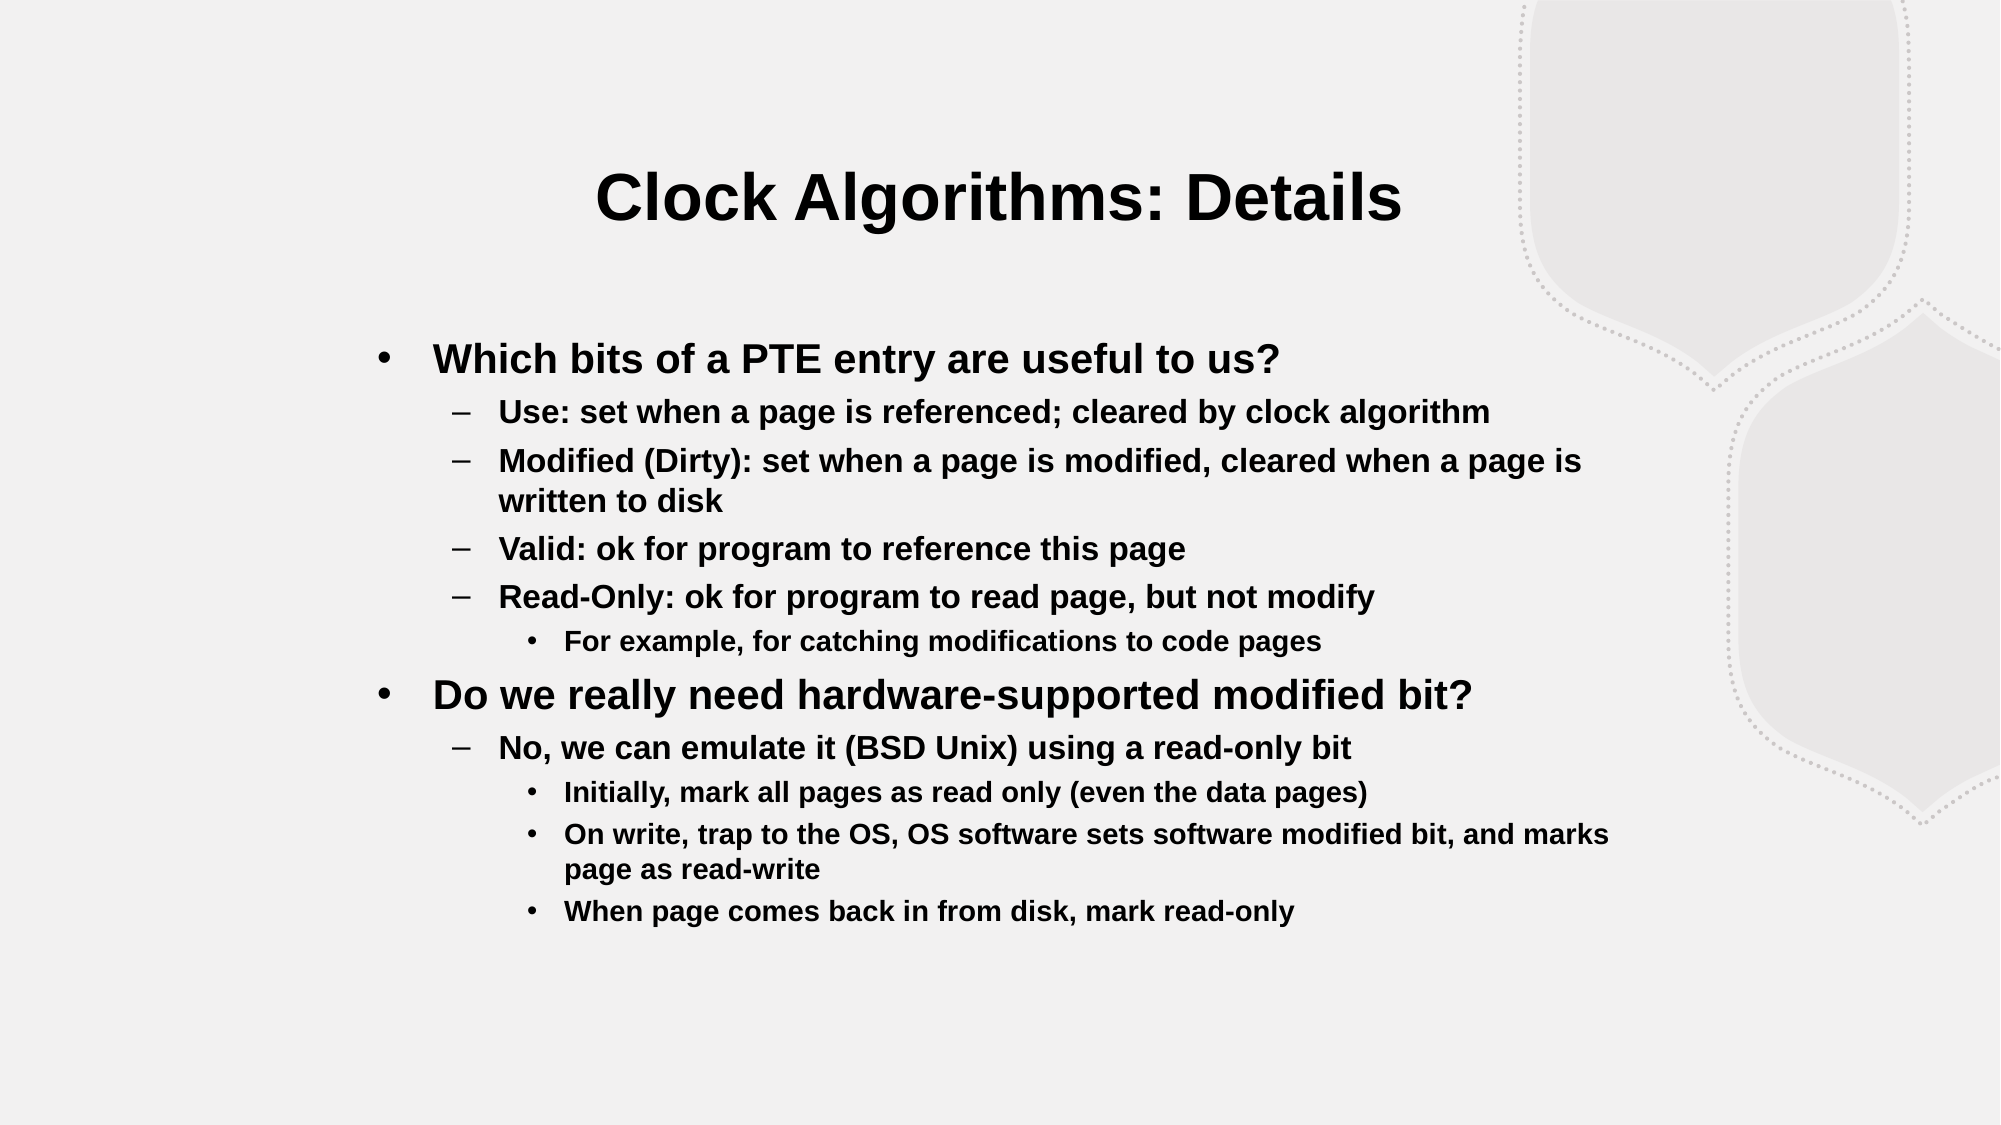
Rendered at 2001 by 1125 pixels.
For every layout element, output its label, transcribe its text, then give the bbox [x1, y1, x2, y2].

text_box Which bits of a PTE entry are useful to us? Use: set when a page is referenced; cleared by clock algorithm Modified (Dirty): set when a page is modified, cleared when a page is written to disk Valid: ok for program to reference this page Read-Only: ok for program to read page, but not modify For example, for catching modifications to code pages Do we really need hardware-supported modified bit? No, we can emulate it (BSD Unix) using a read-only bit Initially, mark all pages as read only (even the data pages) On write, trap to the OS, OS software sets software modified bit, and marks page as read-write When page comes back in from disk, mark read-only [362, 324, 1638, 1000]
text_box Clock Algorithms: Details [362, 99, 1638, 288]
